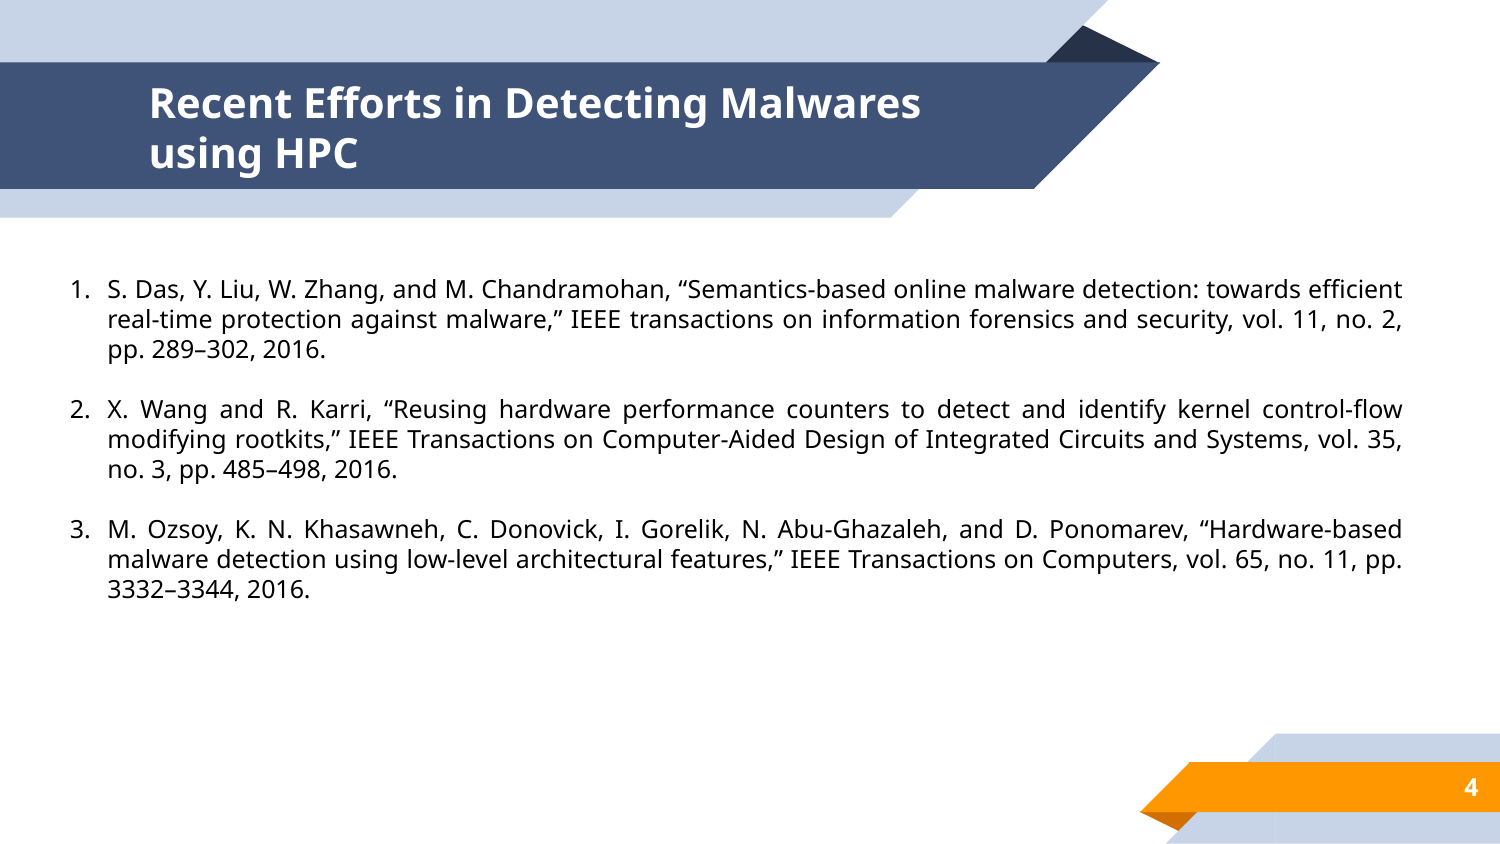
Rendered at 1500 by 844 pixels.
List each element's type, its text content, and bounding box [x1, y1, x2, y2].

text_box S. Das, Y. Liu, W. Zhang, and M. Chandramohan, “Semantics-based online malware detection: towards efficient real-time protection against malware,” IEEE transactions on information forensics and security, vol. 11, no. 2, pp. 289–302, 2016. X. Wang and R. Karri, “Reusing hardware performance counters to detect and identify kernel control-flow modifying rootkits,” IEEE Transactions on Computer-Aided Design of Integrated Circuits and Systems, vol. 35, no. 3, pp. 485–498, 2016. M. Ozsoy, K. N. Khasawneh, C. Donovick, I. Gorelik, N. Abu-Ghazaleh, and D. Ponomarev, “Hardware-based malware detection using low-level architectural features,” IEEE Transactions on Computers, vol. 65, no. 11, pp. 3332–3344, 2016. [55, 266, 1420, 611]
title Recent Efforts in Detecting Malwares using HPC [133, 64, 997, 190]
slide_number 4 [1249, 760, 1494, 813]
